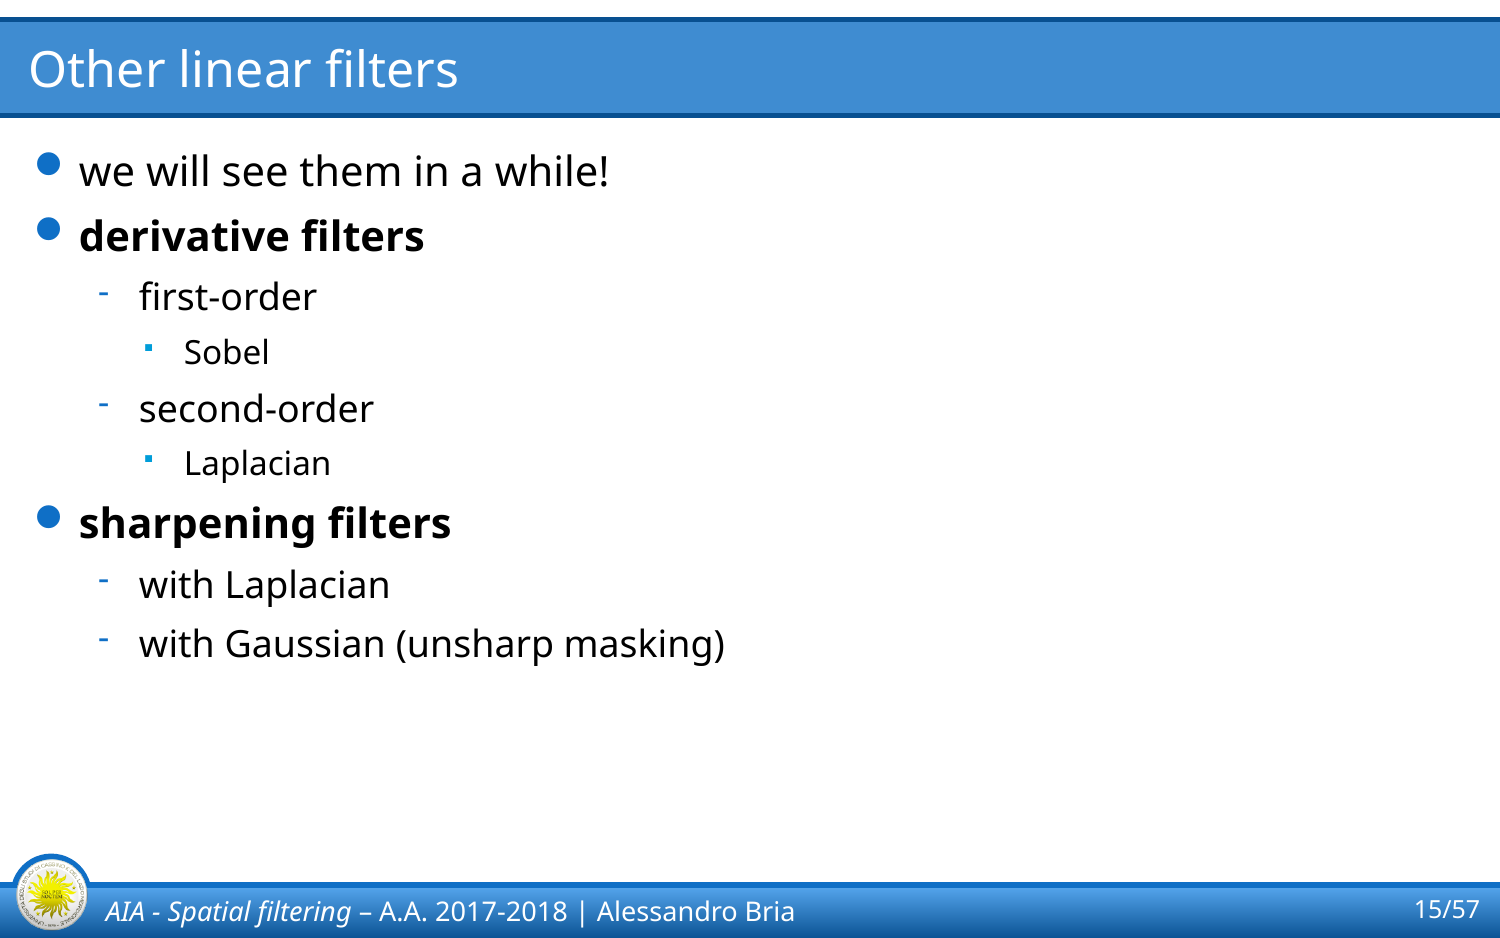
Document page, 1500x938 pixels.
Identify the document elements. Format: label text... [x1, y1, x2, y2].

list we will see them in a while! derivative filters first-order Sobel second-order Laplacian sharpening filters with Laplacian with Gaussian (unsharp masking) [33, 126, 1455, 857]
title Other linear filters [0, 18, 1500, 117]
picture [15, 858, 88, 931]
